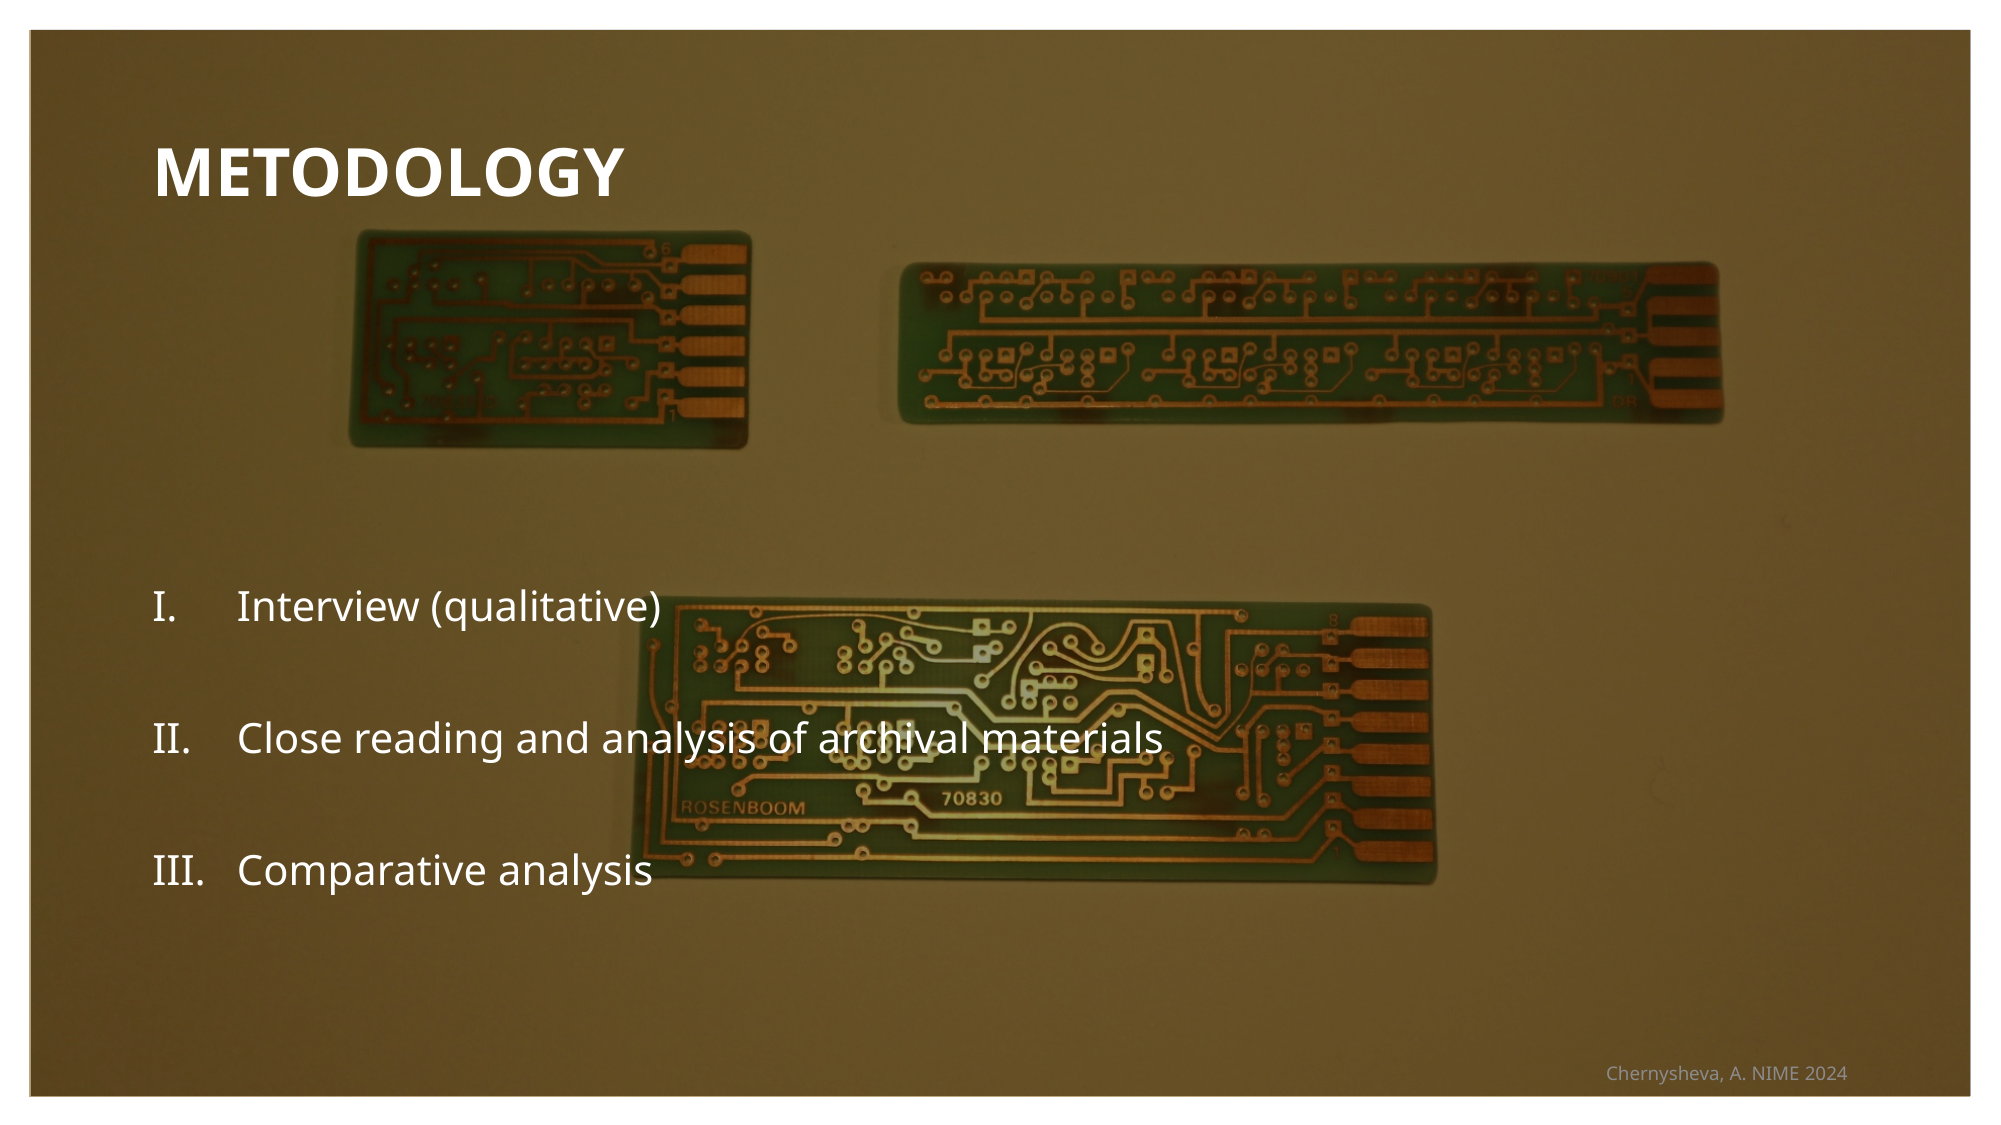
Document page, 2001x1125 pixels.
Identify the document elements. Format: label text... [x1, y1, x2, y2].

text_box [0, 0, 2000, 1125]
picture [29, 29, 1970, 1097]
text_box Chernysheva, A. NIME 2024 [1412, 1097, 1863, 1103]
